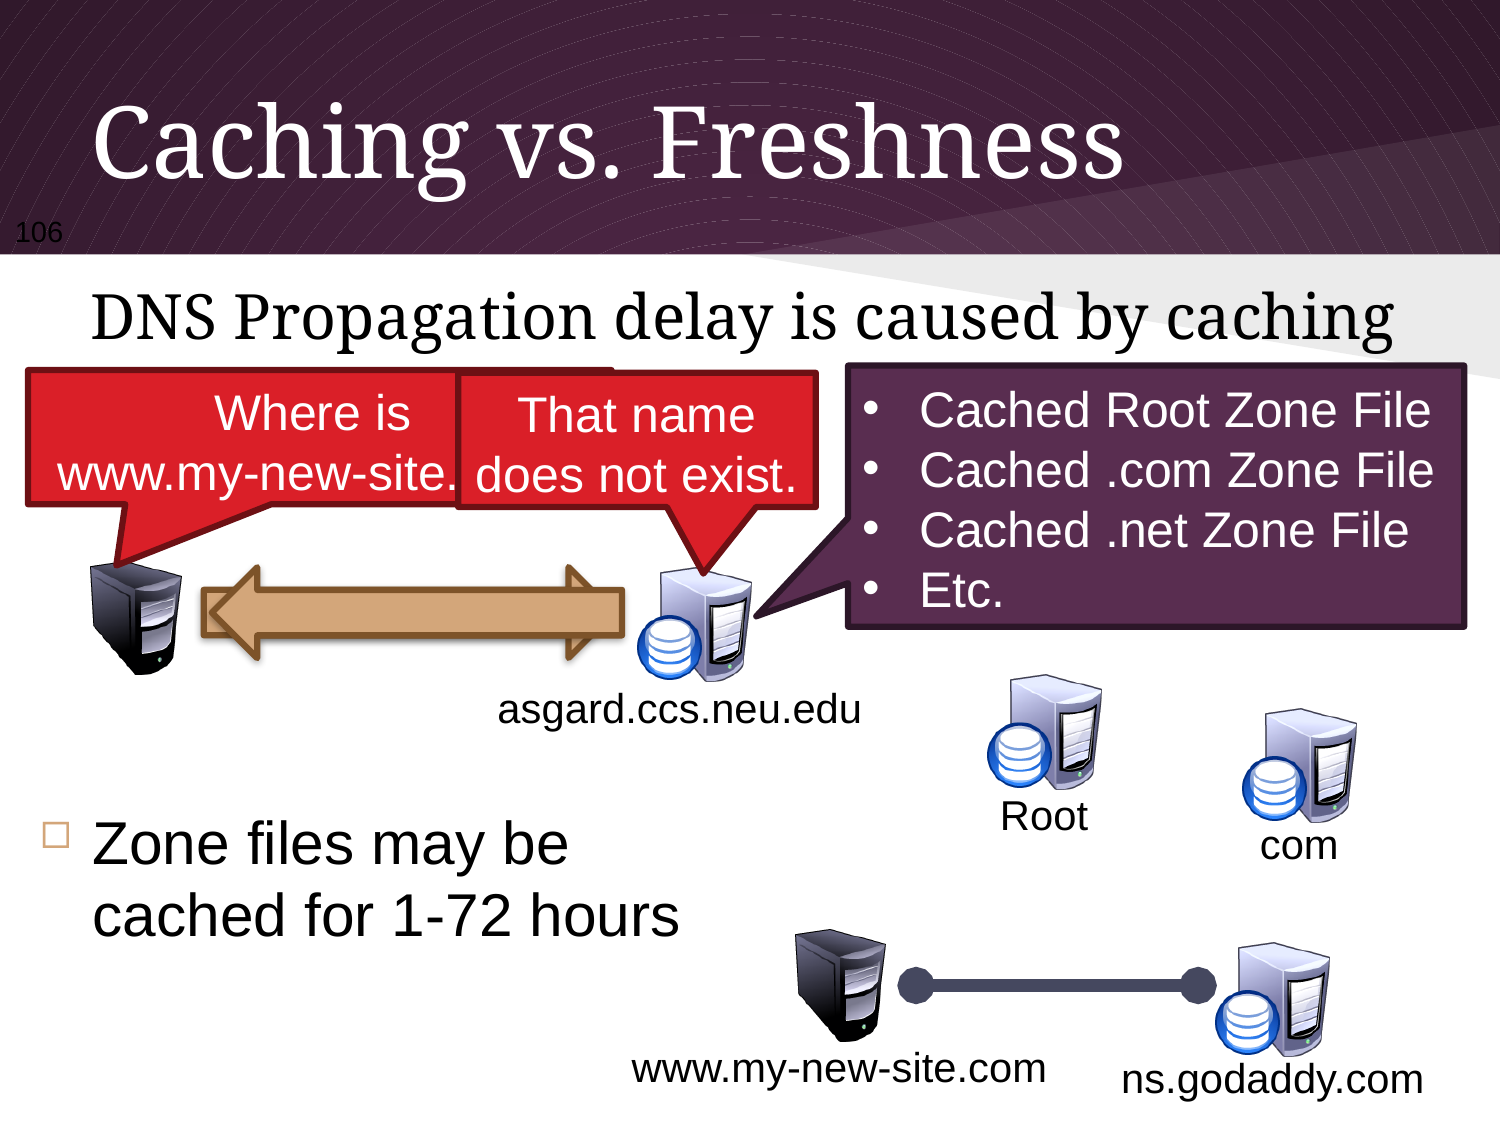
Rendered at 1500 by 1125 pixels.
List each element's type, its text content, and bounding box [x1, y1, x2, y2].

text_box com [1244, 831, 1354, 876]
text_box Root [985, 795, 1104, 847]
text_box www.my-new-site.com [616, 1033, 1063, 1098]
text_box Zone files may be cached for 1-72 hours [24, 796, 736, 963]
picture [782, 928, 897, 1043]
text_box [567, 566, 591, 588]
list DNS Propagation delay is caused by caching [75, 518, 1425, 1078]
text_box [847, 365, 1465, 627]
text_box [567, 645, 583, 659]
list DNS Propagation delay is caused by caching [75, 262, 1425, 610]
slide_number 105 [0, 205, 88, 256]
text_box ns.godaddy.com [1106, 1044, 1440, 1109]
picture [1215, 942, 1331, 1057]
text_box [211, 566, 623, 659]
picture [636, 566, 752, 682]
title Caching vs. Freshness [75, 45, 1425, 233]
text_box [457, 372, 817, 513]
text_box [27, 369, 612, 510]
picture [78, 561, 192, 675]
text_box [202, 589, 230, 637]
picture [1241, 708, 1357, 824]
text_box asgard.ccs.neu.edu [482, 674, 878, 739]
picture [986, 674, 1102, 790]
